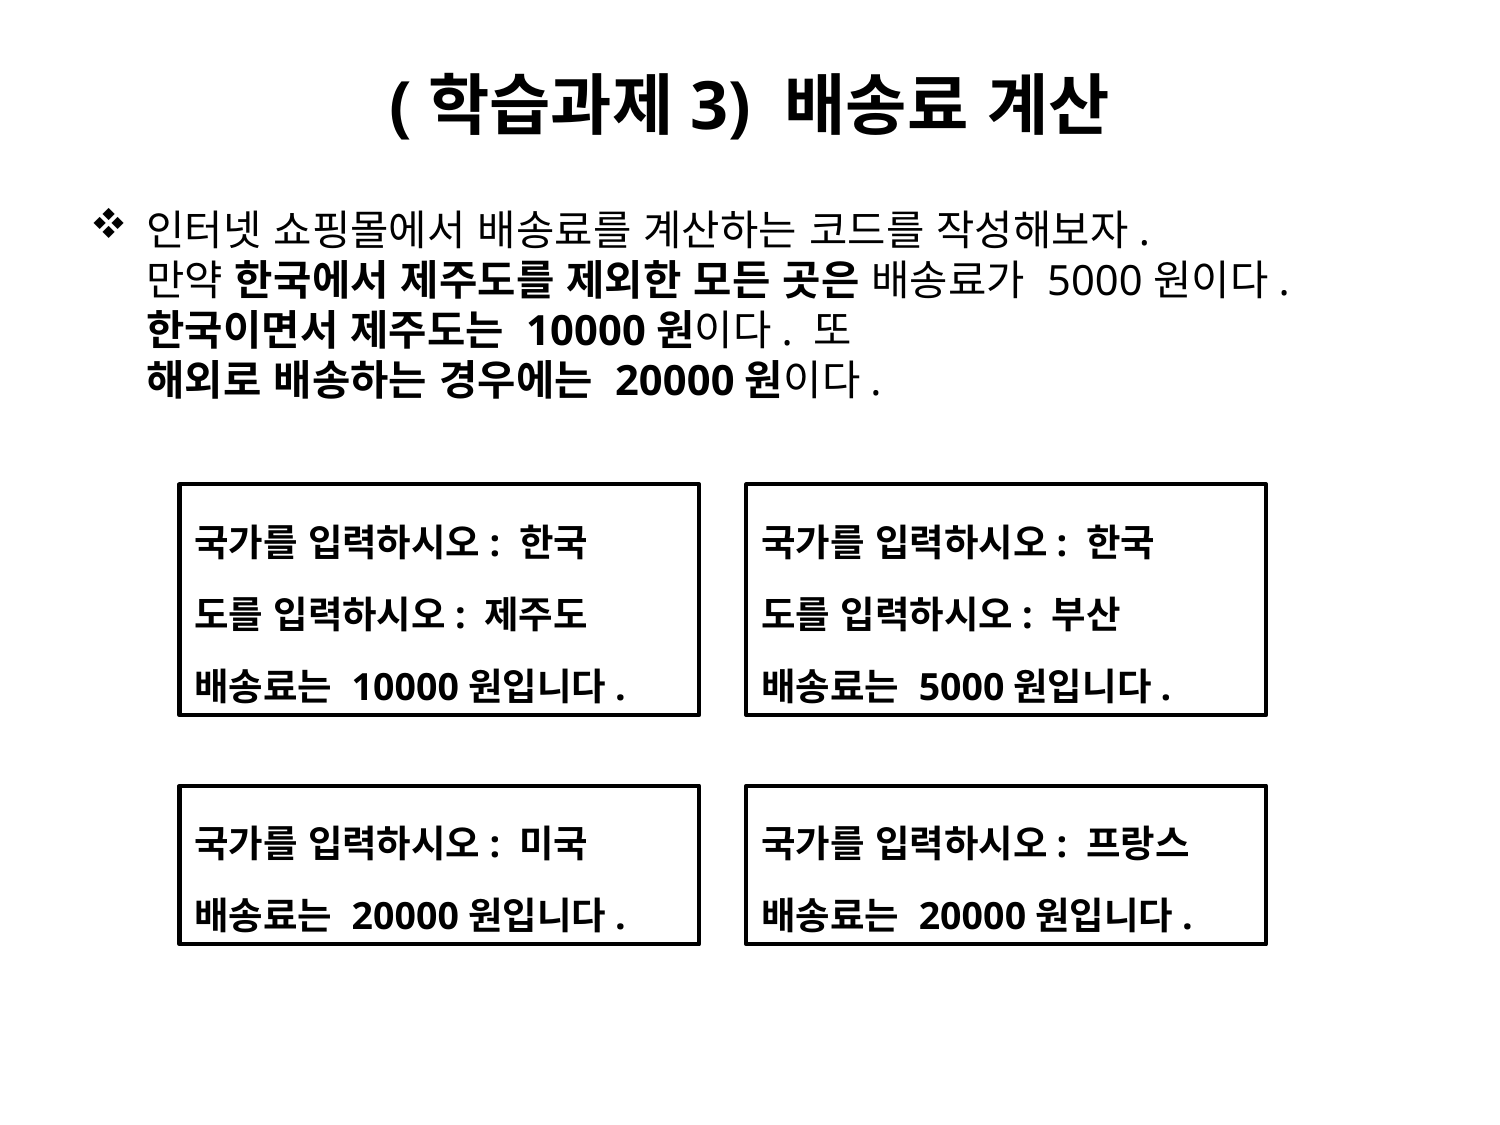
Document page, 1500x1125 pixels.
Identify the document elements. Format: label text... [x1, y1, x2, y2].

list 인터넷 쇼핑몰에서 배송료를 계산하는 코드를 작성해보자. 만약 한국에서 제주도를 제외한 모든 곳은 배송료가 5000원이다. 한국이면서 제주도는 10000원이다. 또 해외로 배송하는 경우에는 20000원이다. [75, 196, 1425, 1071]
text_box 국가를 입력하시오: 프랑스 배송료는 20000원입니다. [744, 784, 1268, 946]
text_box 국가를 입력하시오: 한국 도를 입력하시오: 부산 배송료는 5000원입니다. [744, 482, 1268, 717]
title (학습과제3) 배송료 계산 [75, 45, 1425, 161]
text_box 국가를 입력하시오: 한국 도를 입력하시오: 제주도 배송료는 10000원입니다. [177, 482, 701, 717]
text_box 국가를 입력하시오: 미국 배송료는 20000원입니다. [177, 784, 701, 946]
